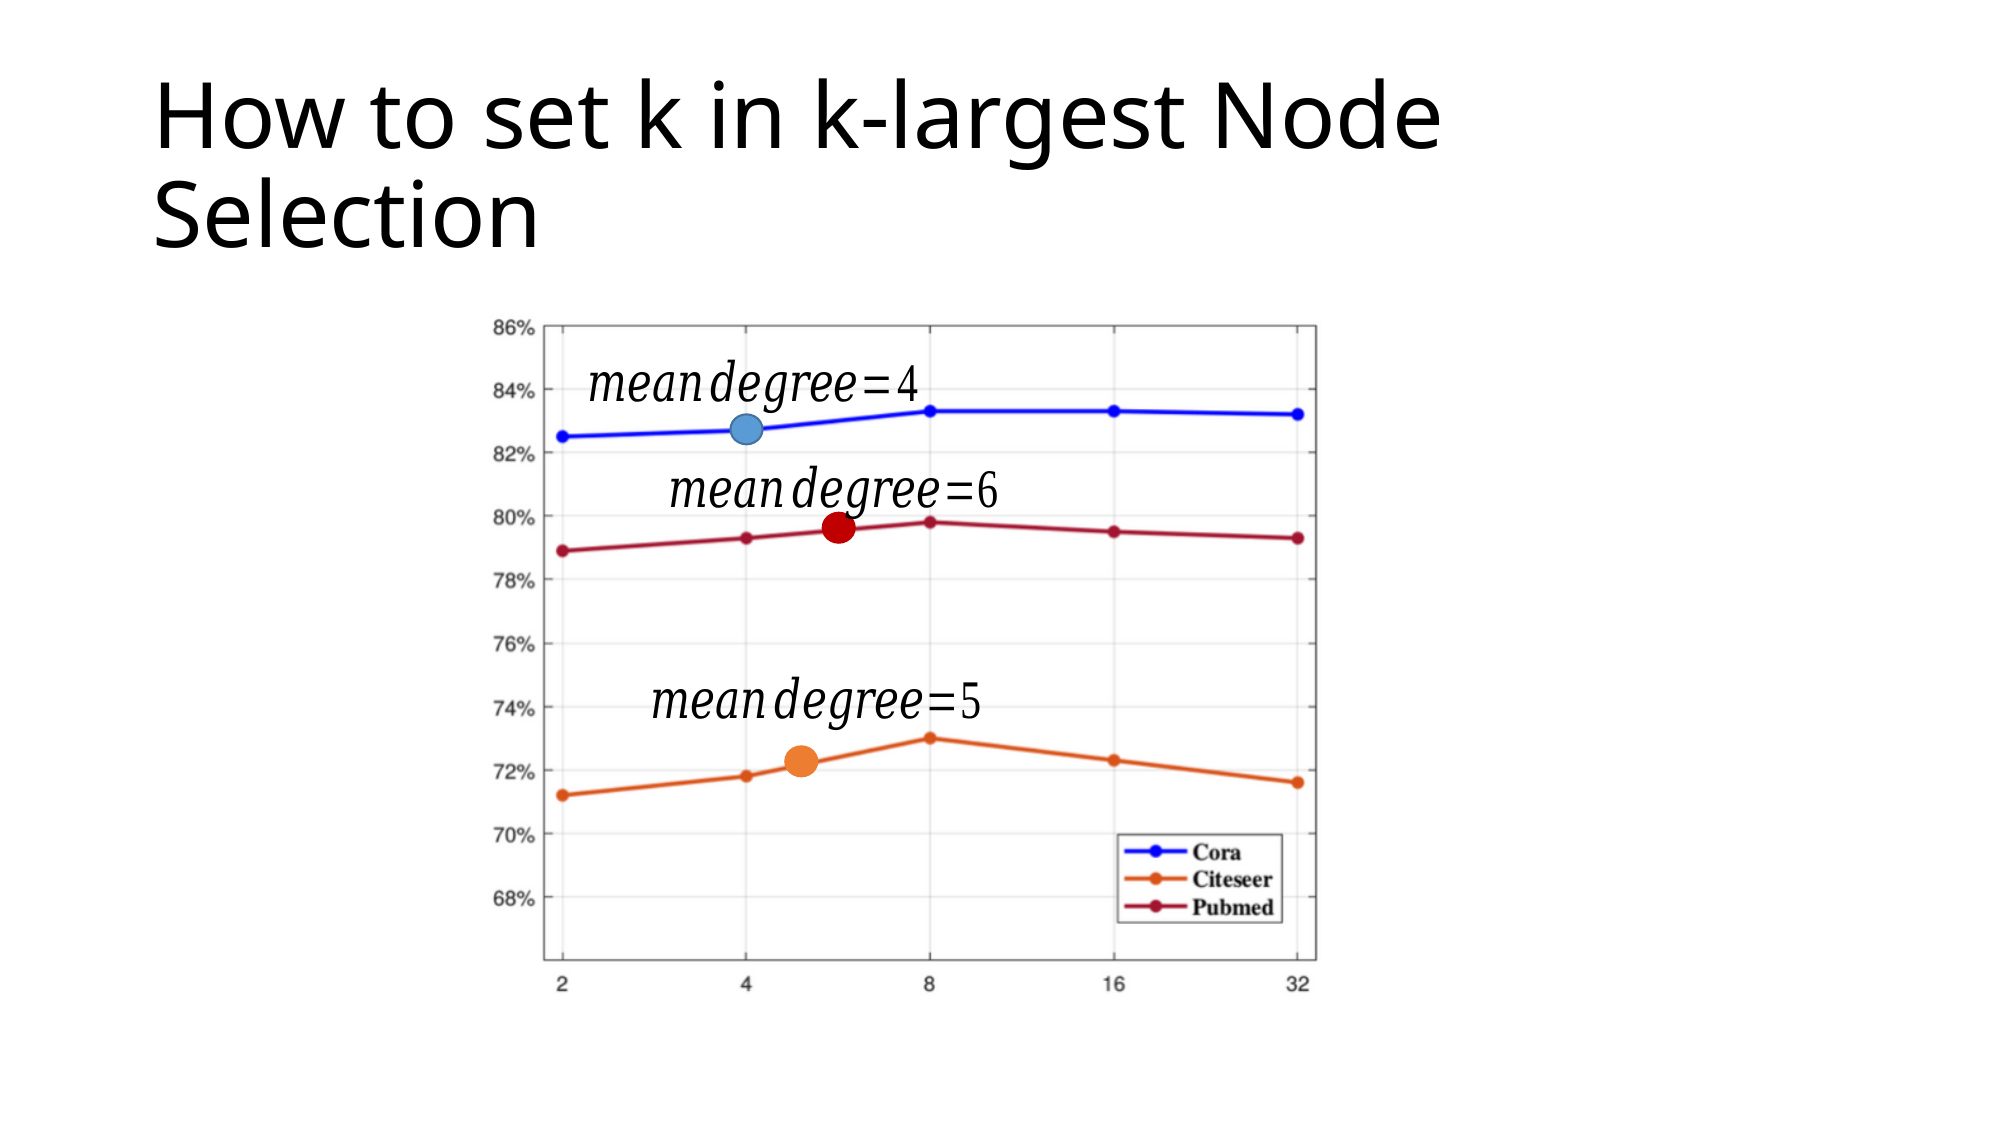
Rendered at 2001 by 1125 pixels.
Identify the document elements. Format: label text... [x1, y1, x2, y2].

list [460, 304, 1335, 1019]
title How to set k in k-largest Node Selection [137, 59, 1863, 278]
